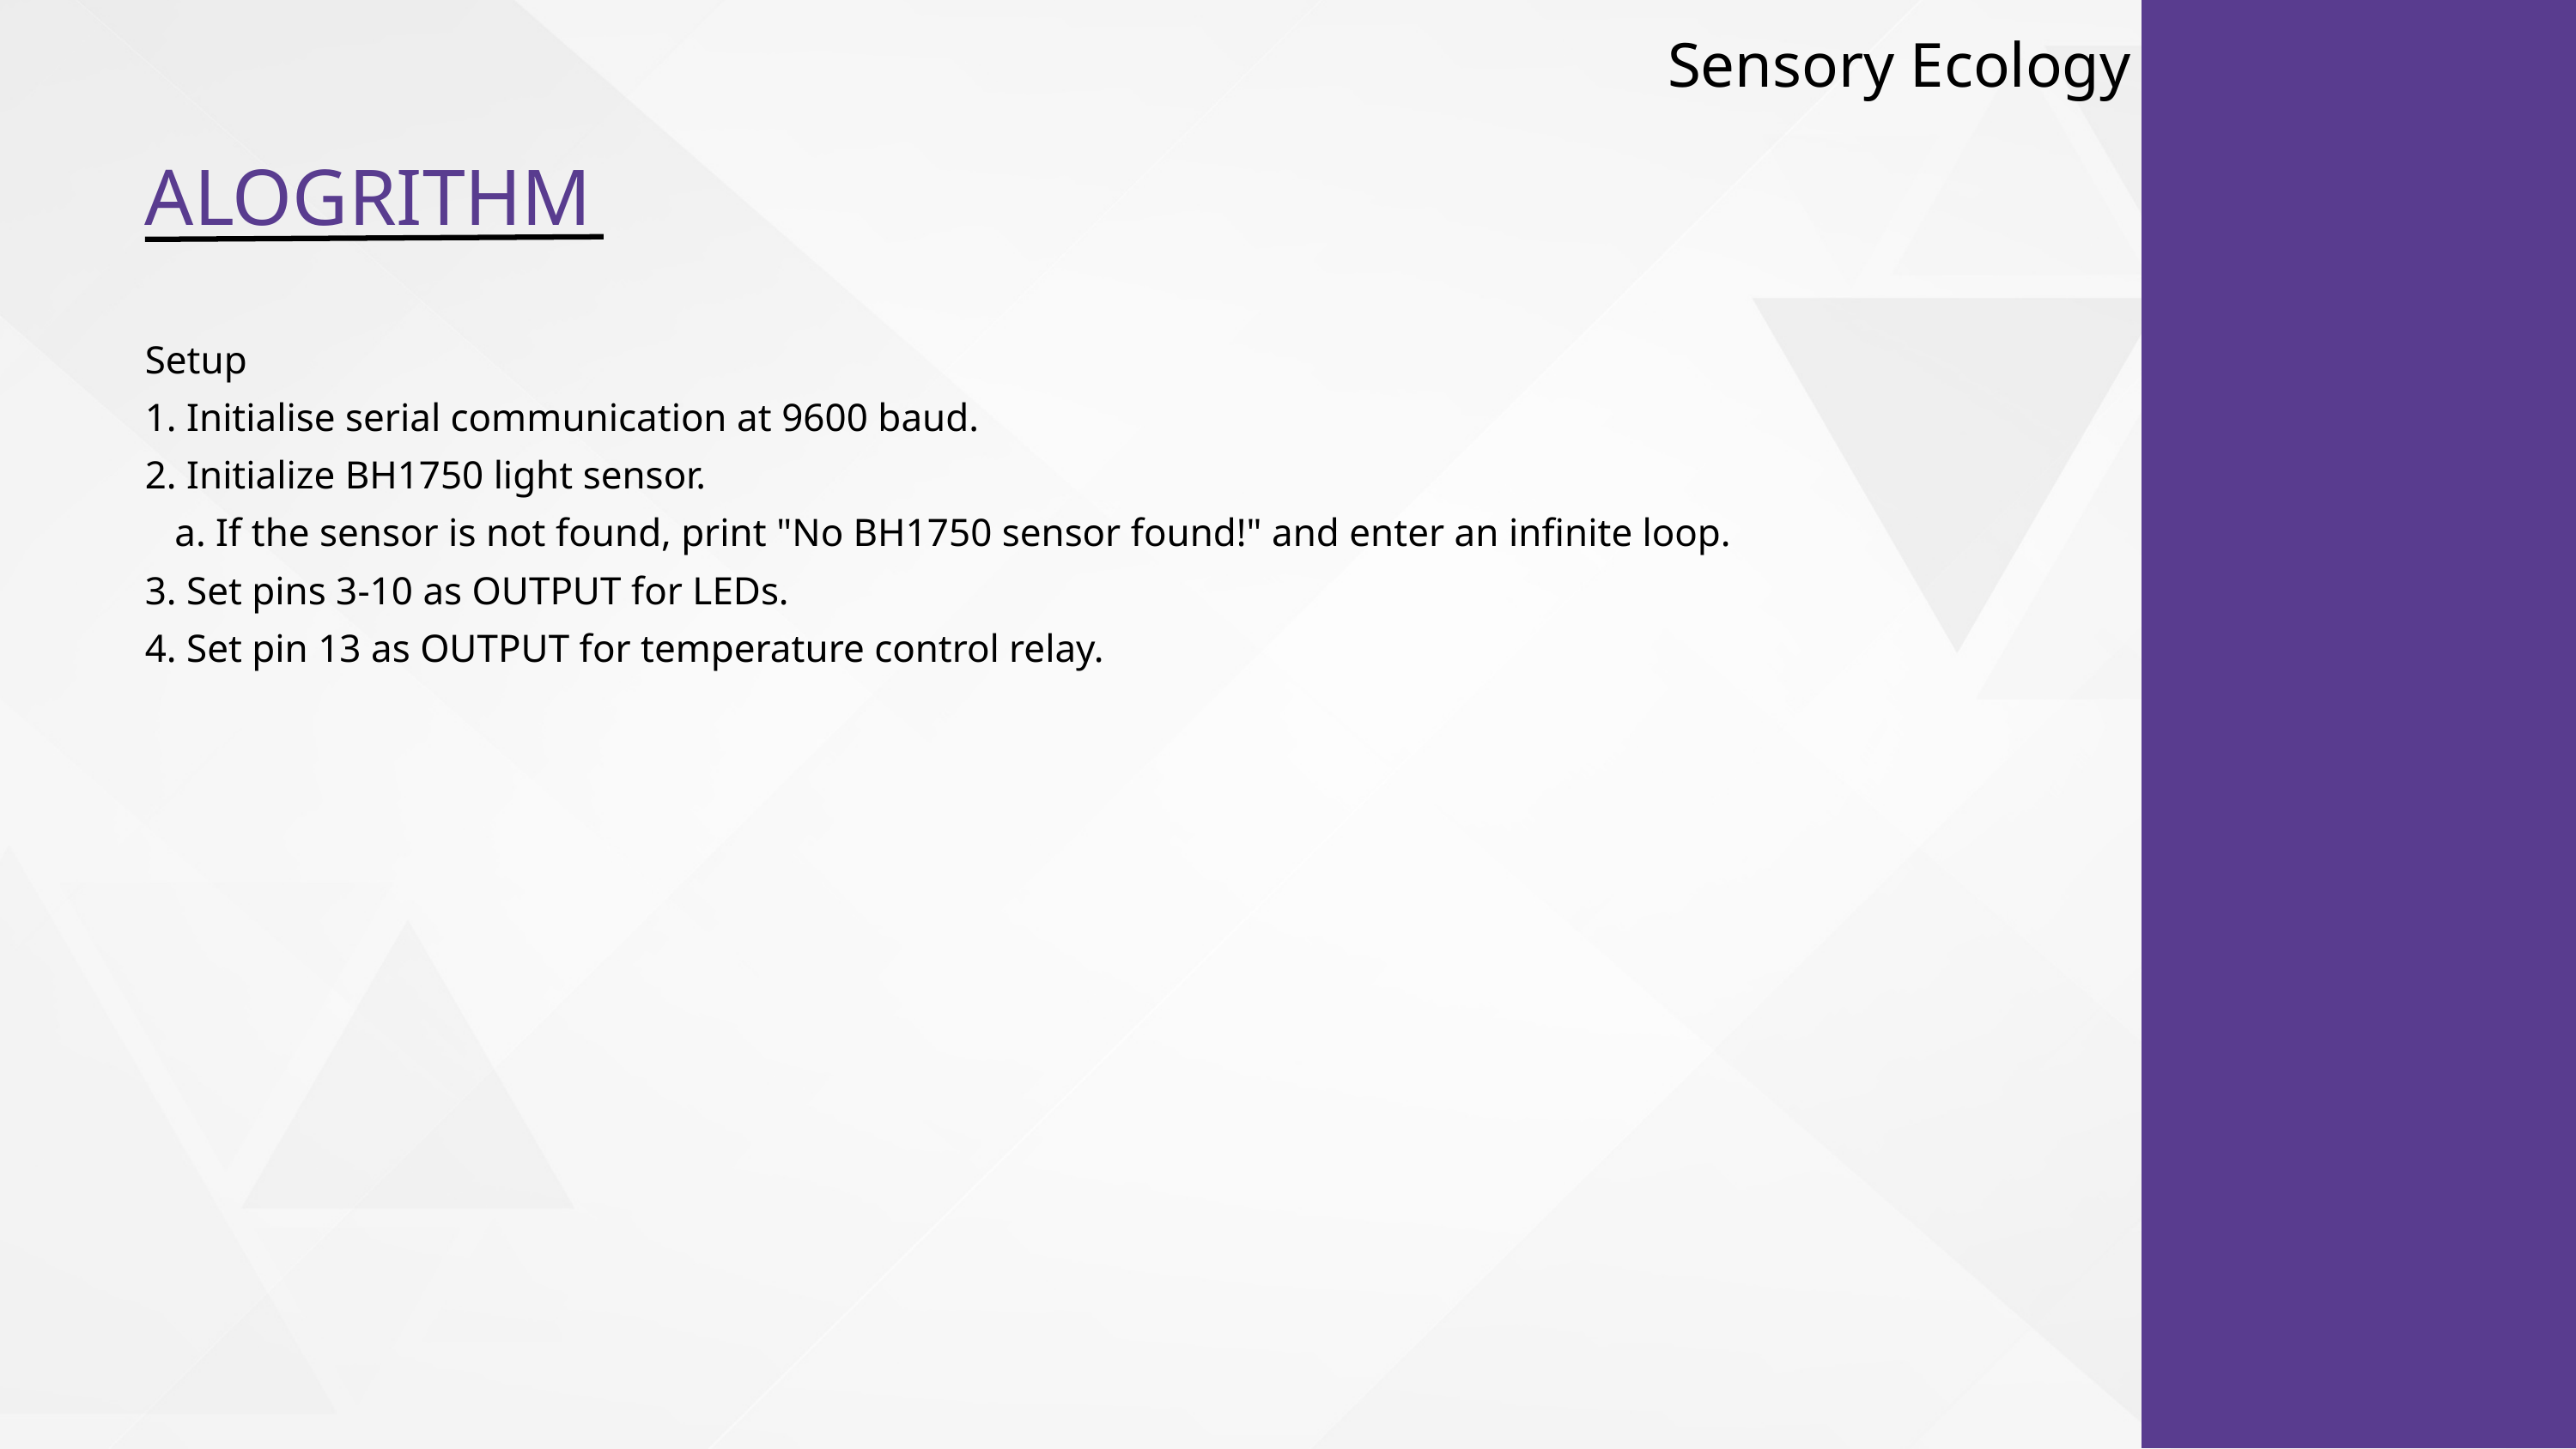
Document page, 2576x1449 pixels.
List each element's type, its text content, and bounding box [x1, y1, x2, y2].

text_box Setup 1. Initialise serial communication at 9600 baud. 2. Initialize BH1750 light sensor. a. If the sensor is not found, print "No BH1750 sensor found!" and enter an infinite loop. 3. Set pins 3-10 as OUTPUT for LEDs. 4. Set pin 13 as OUTPUT for temperature control relay. [144, 324, 2064, 785]
text_box Sensory Ecology [1657, 14, 2137, 100]
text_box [2141, 0, 2576, 1449]
text_box ALOGRITHM [144, 132, 843, 240]
text_box [0, 0, 2141, 1449]
